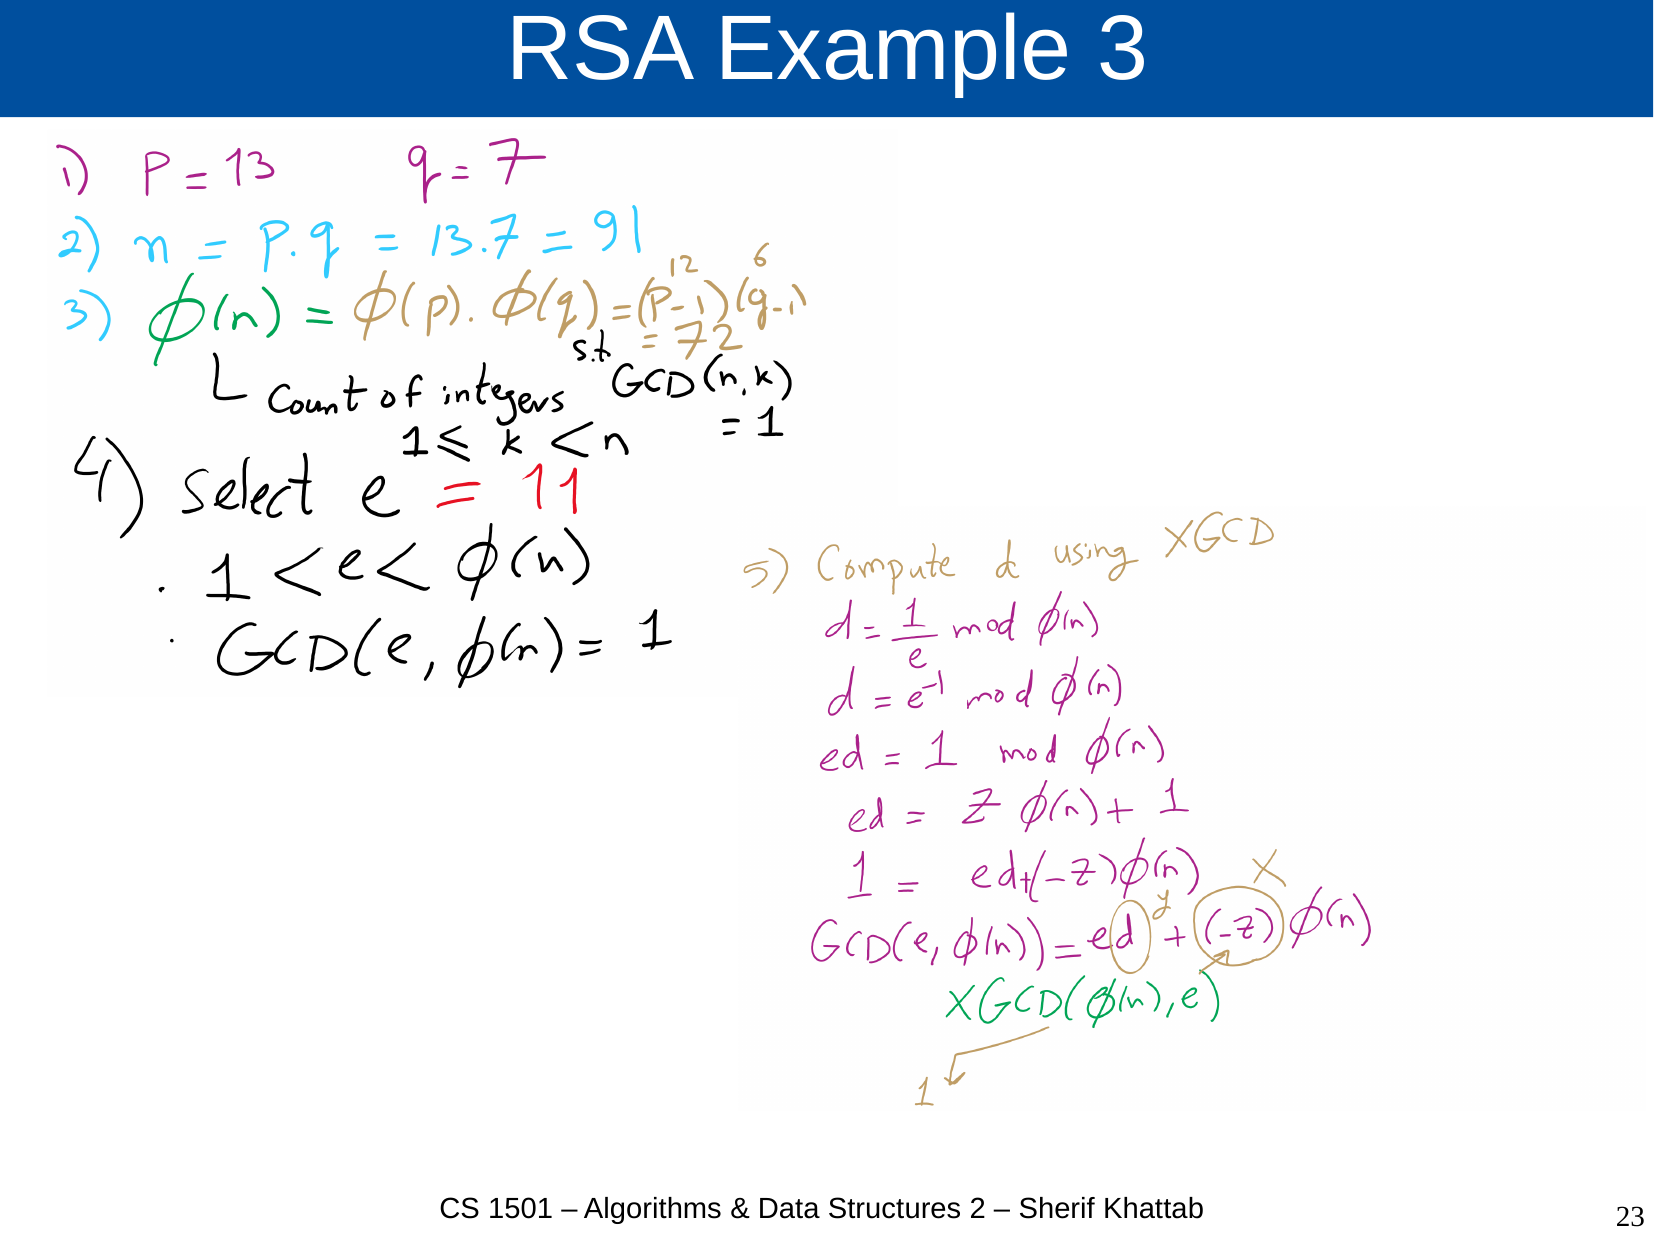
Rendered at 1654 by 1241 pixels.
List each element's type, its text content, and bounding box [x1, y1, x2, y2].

footer CS 1501 – Algorithms & Data Structures 2 – Sherif Khattab [407, 1191, 1238, 1241]
title RSA Example 3 [0, 0, 1654, 118]
picture [46, 129, 1646, 1112]
slide_number 23 [1265, 1199, 1646, 1241]
